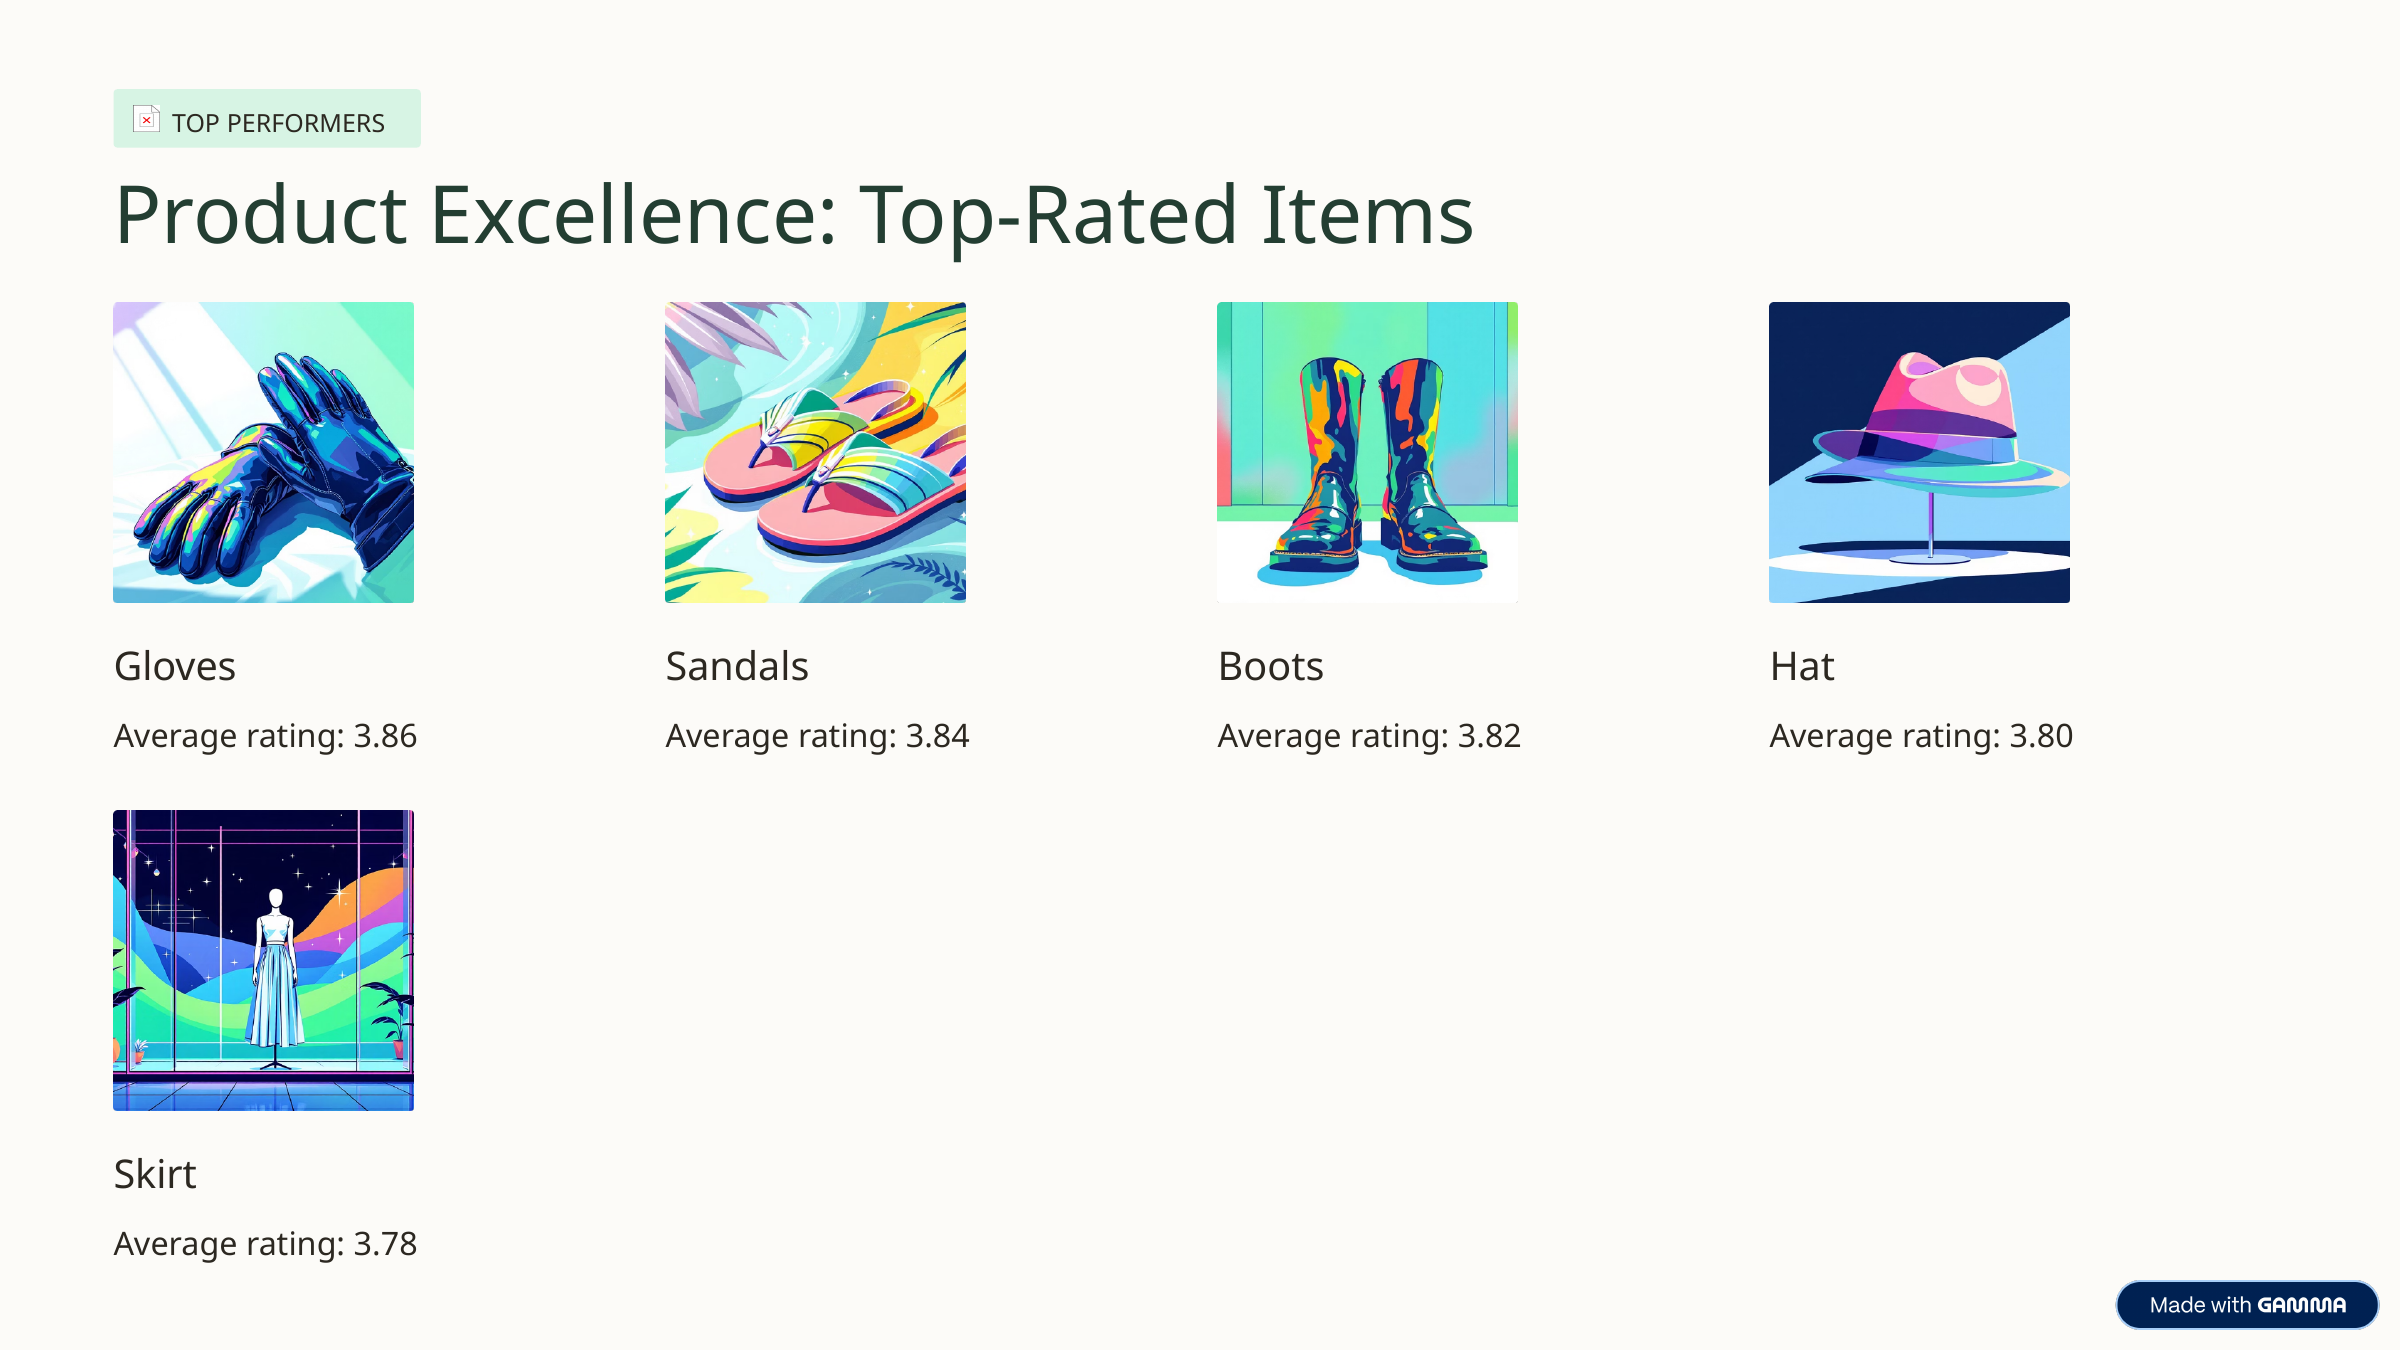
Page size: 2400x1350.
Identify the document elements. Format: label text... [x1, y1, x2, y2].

picture [113, 302, 414, 603]
picture [1769, 302, 2070, 603]
text_box Gloves [113, 637, 520, 689]
text_box Average rating: 3.84 [665, 705, 1183, 755]
picture [2106, 1271, 2389, 1339]
picture [665, 302, 966, 603]
text_box TOP PERFORMERS [172, 98, 402, 138]
text_box Average rating: 3.78 [113, 1213, 631, 1263]
picture [1217, 302, 1518, 603]
text_box Sandals [665, 637, 1072, 689]
picture [113, 810, 414, 1111]
text_box Average rating: 3.80 [1769, 705, 2287, 755]
picture [133, 105, 160, 132]
text_box Skirt [113, 1146, 520, 1197]
text_box Average rating: 3.82 [1217, 705, 1735, 755]
text_box Product Excellence: Top-Rated Items [113, 158, 1447, 261]
text_box Boots [1217, 637, 1624, 689]
text_box Average rating: 3.86 [113, 705, 631, 755]
text_box [113, 89, 421, 148]
text_box Hat [1769, 637, 2176, 689]
